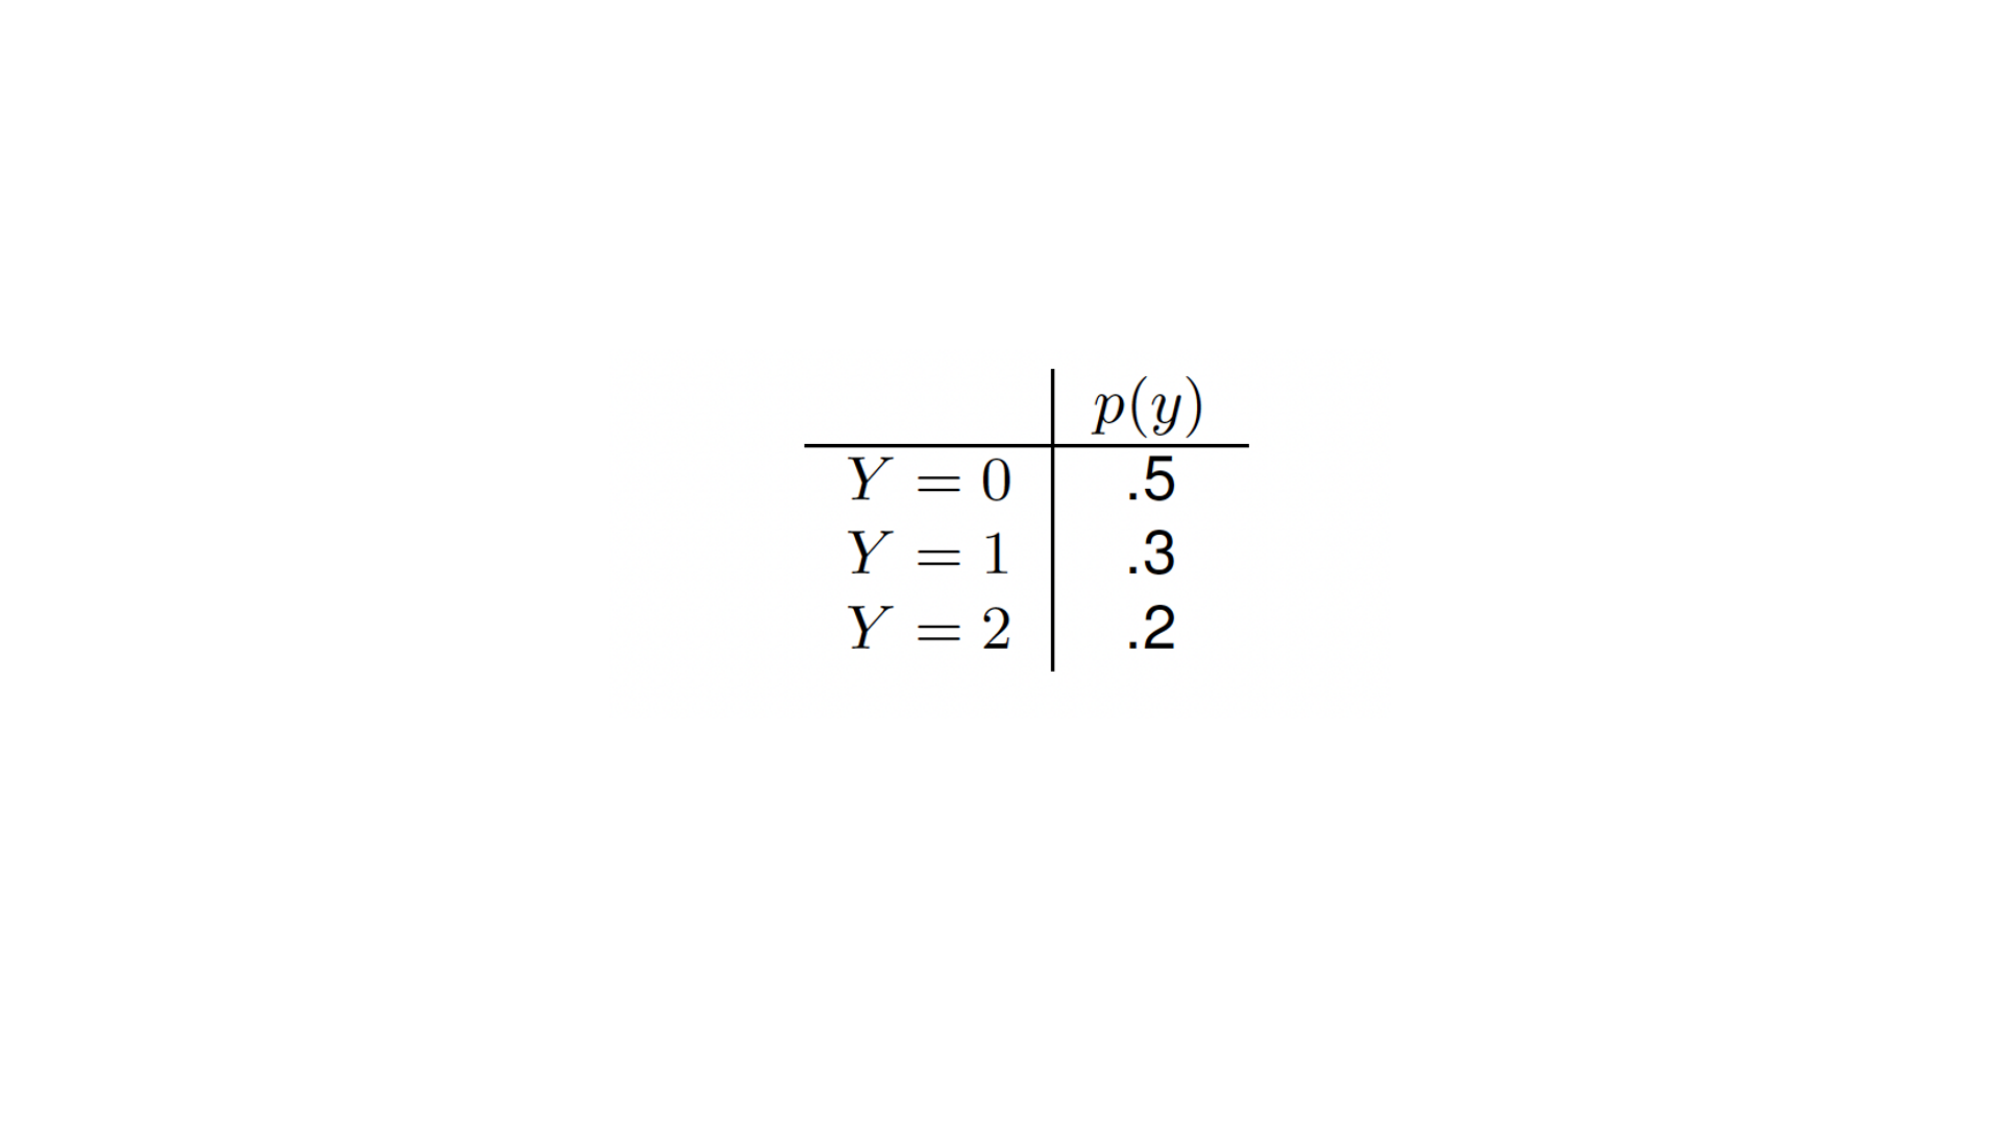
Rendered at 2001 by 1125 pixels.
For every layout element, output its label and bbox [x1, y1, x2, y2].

picture [608, 349, 1392, 776]
